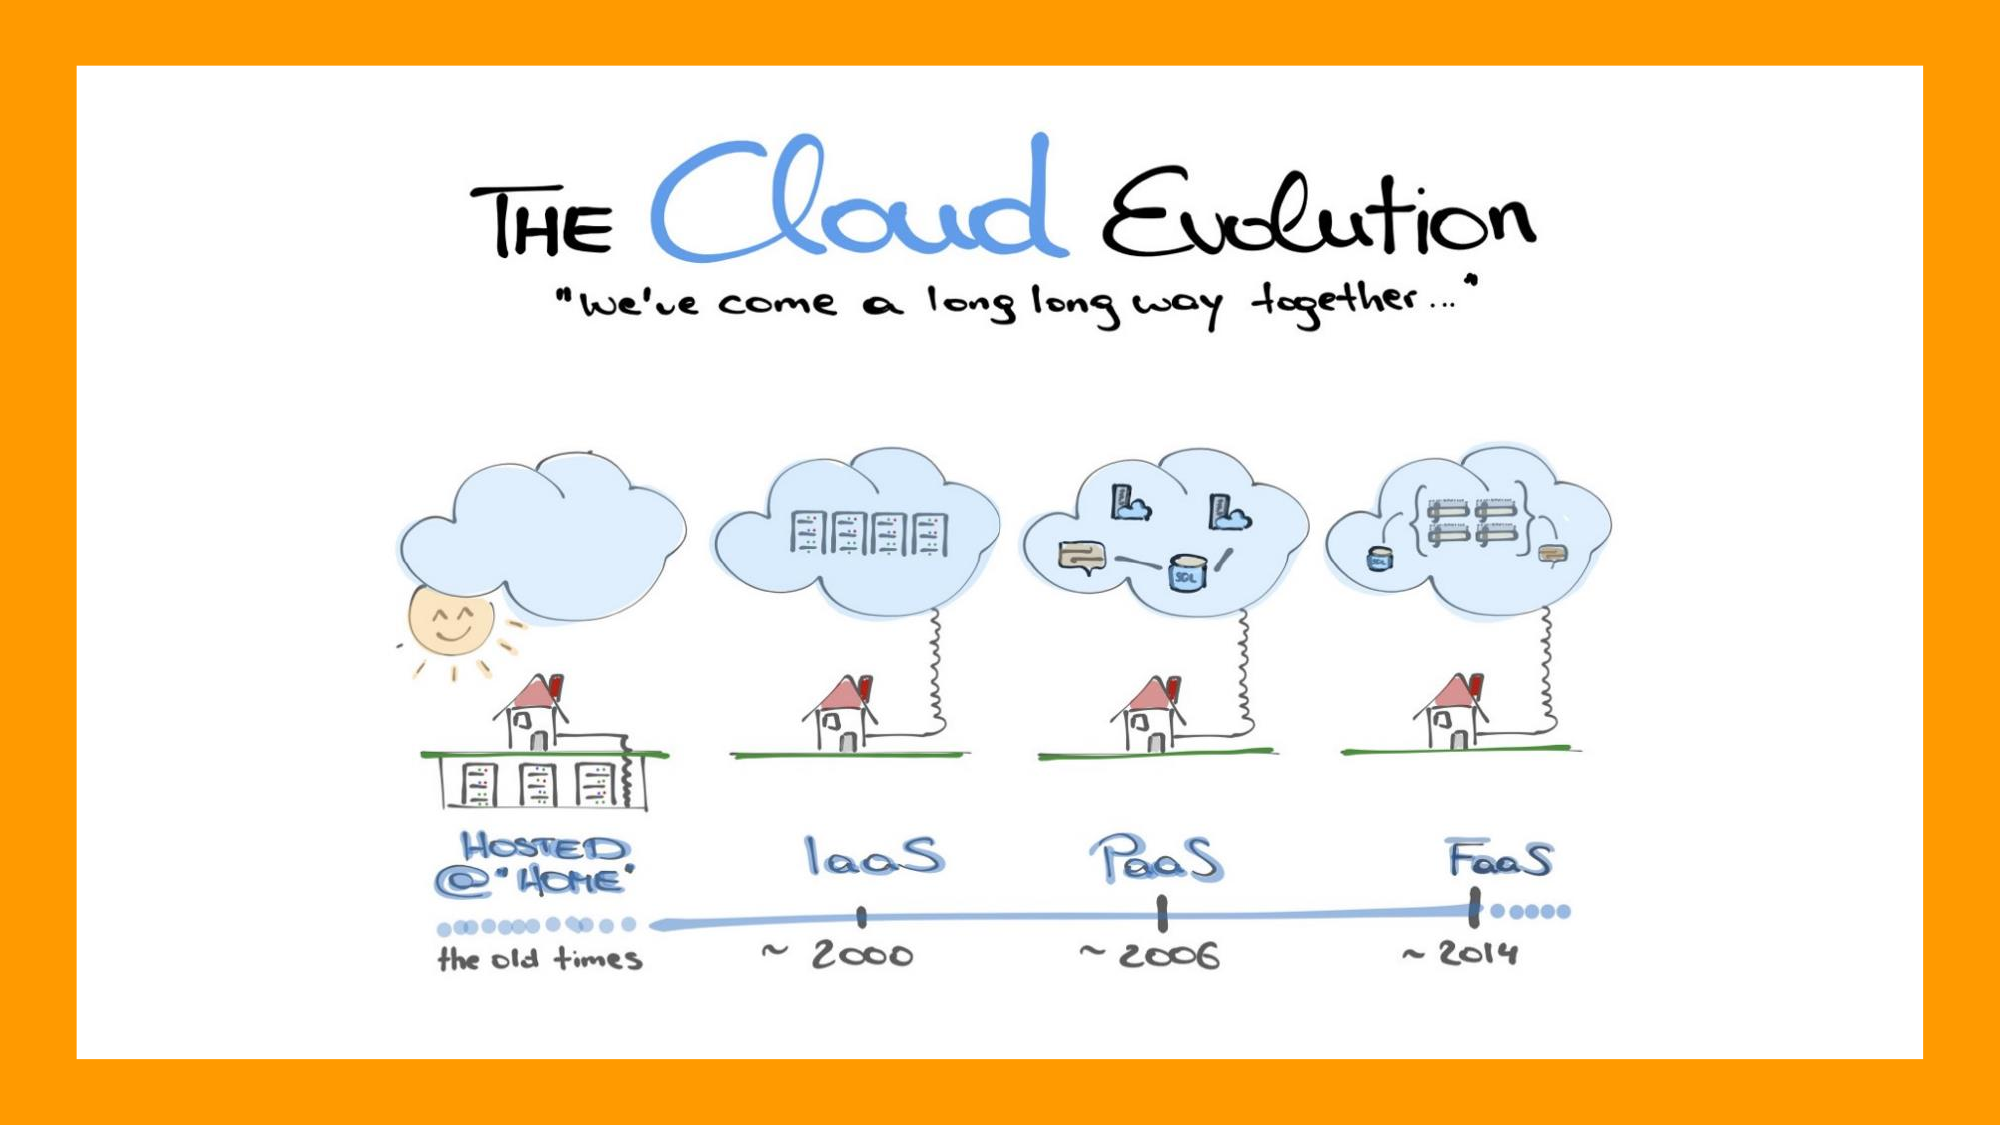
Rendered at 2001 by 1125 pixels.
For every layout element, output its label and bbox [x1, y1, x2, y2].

text_box [76, 65, 1924, 1060]
picture [380, 105, 1620, 1020]
